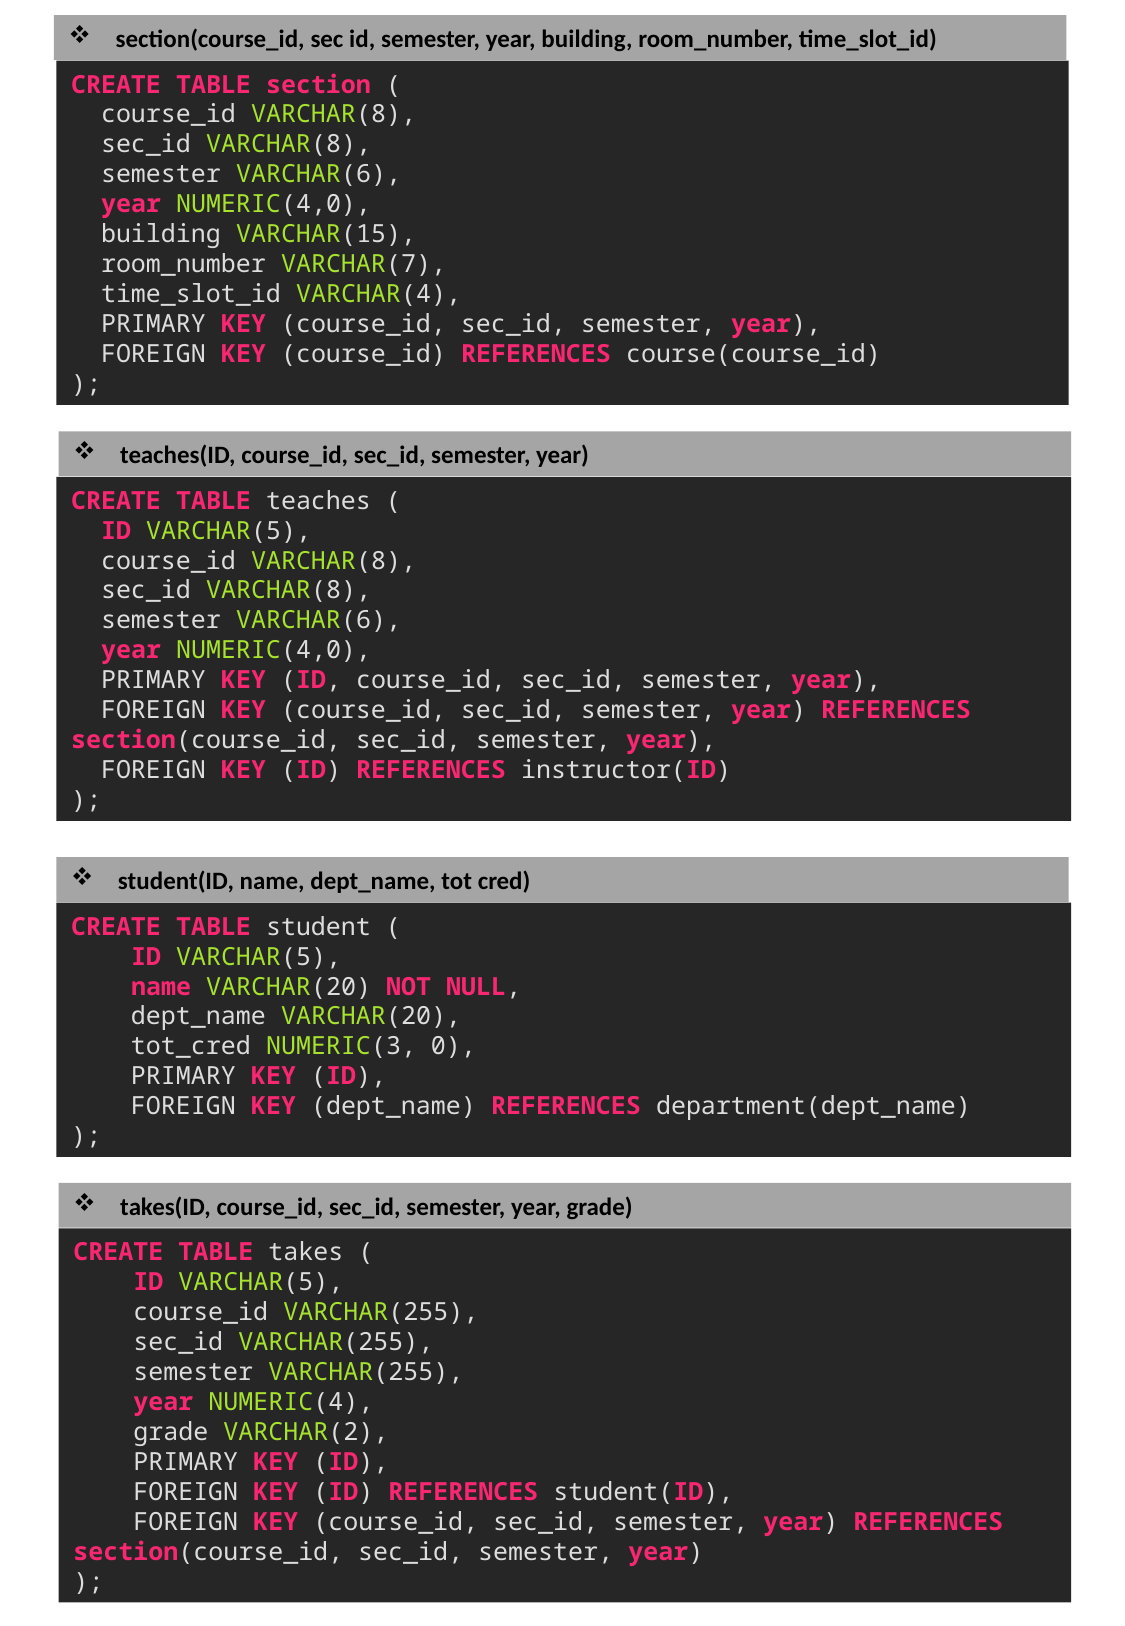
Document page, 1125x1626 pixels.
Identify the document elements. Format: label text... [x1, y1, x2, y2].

text_box section(course_id, sec id, semester, year, building, room_number, time_slot_id) [53, 15, 1067, 60]
text_box student(ID, name, dept_name, tot cred) [56, 857, 1069, 902]
text_box takes(ID, course_id, sec_id, semester, year, grade) [58, 1182, 1072, 1228]
text_box CREATE TABLE teaches ( ID VARCHAR(5), course_id VARCHAR(8), sec_id VARCHAR(8), semester VARCHAR(6), year NUMERIC(4,0), PRIMARY KEY (ID, course_id, sec_id, semester, year), FOREIGN KEY (course_id, sec_id, semester, year) REFERENCES section(course_id, sec_id, semester, year), FOREIGN KEY (ID) REFERENCES instructor(ID) ); [56, 476, 1072, 821]
text_box CREATE TABLE student ( ID VARCHAR(5), name VARCHAR(20) NOT NULL, dept_name VARCHAR(20), tot_cred NUMERIC(3, 0), PRIMARY KEY (ID), FOREIGN KEY (dept_name) REFERENCES department(dept_name) ); [56, 902, 1072, 1157]
text_box CREATE TABLE takes ( ID VARCHAR(5), course_id VARCHAR(255), sec_id VARCHAR(255), semester VARCHAR(255), year NUMERIC(4), grade VARCHAR(2), PRIMARY KEY (ID), FOREIGN KEY (ID) REFERENCES student(ID), FOREIGN KEY (course_id, sec_id, semester, year) REFERENCES section(course_id, sec_id, semester, year) ); [58, 1228, 1072, 1603]
text_box teaches(ID, course_id, sec_id, semester, year) [58, 431, 1072, 477]
text_box CREATE TABLE section ( course_id VARCHAR(8), sec_id VARCHAR(8), semester VARCHAR(6), year NUMERIC(4,0), building VARCHAR(15), room_number VARCHAR(7), time_slot_id VARCHAR(4), PRIMARY KEY (course_id, sec_id, semester, year), FOREIGN KEY (course_id) REFERENCES course(course_id) ); [56, 60, 1069, 405]
